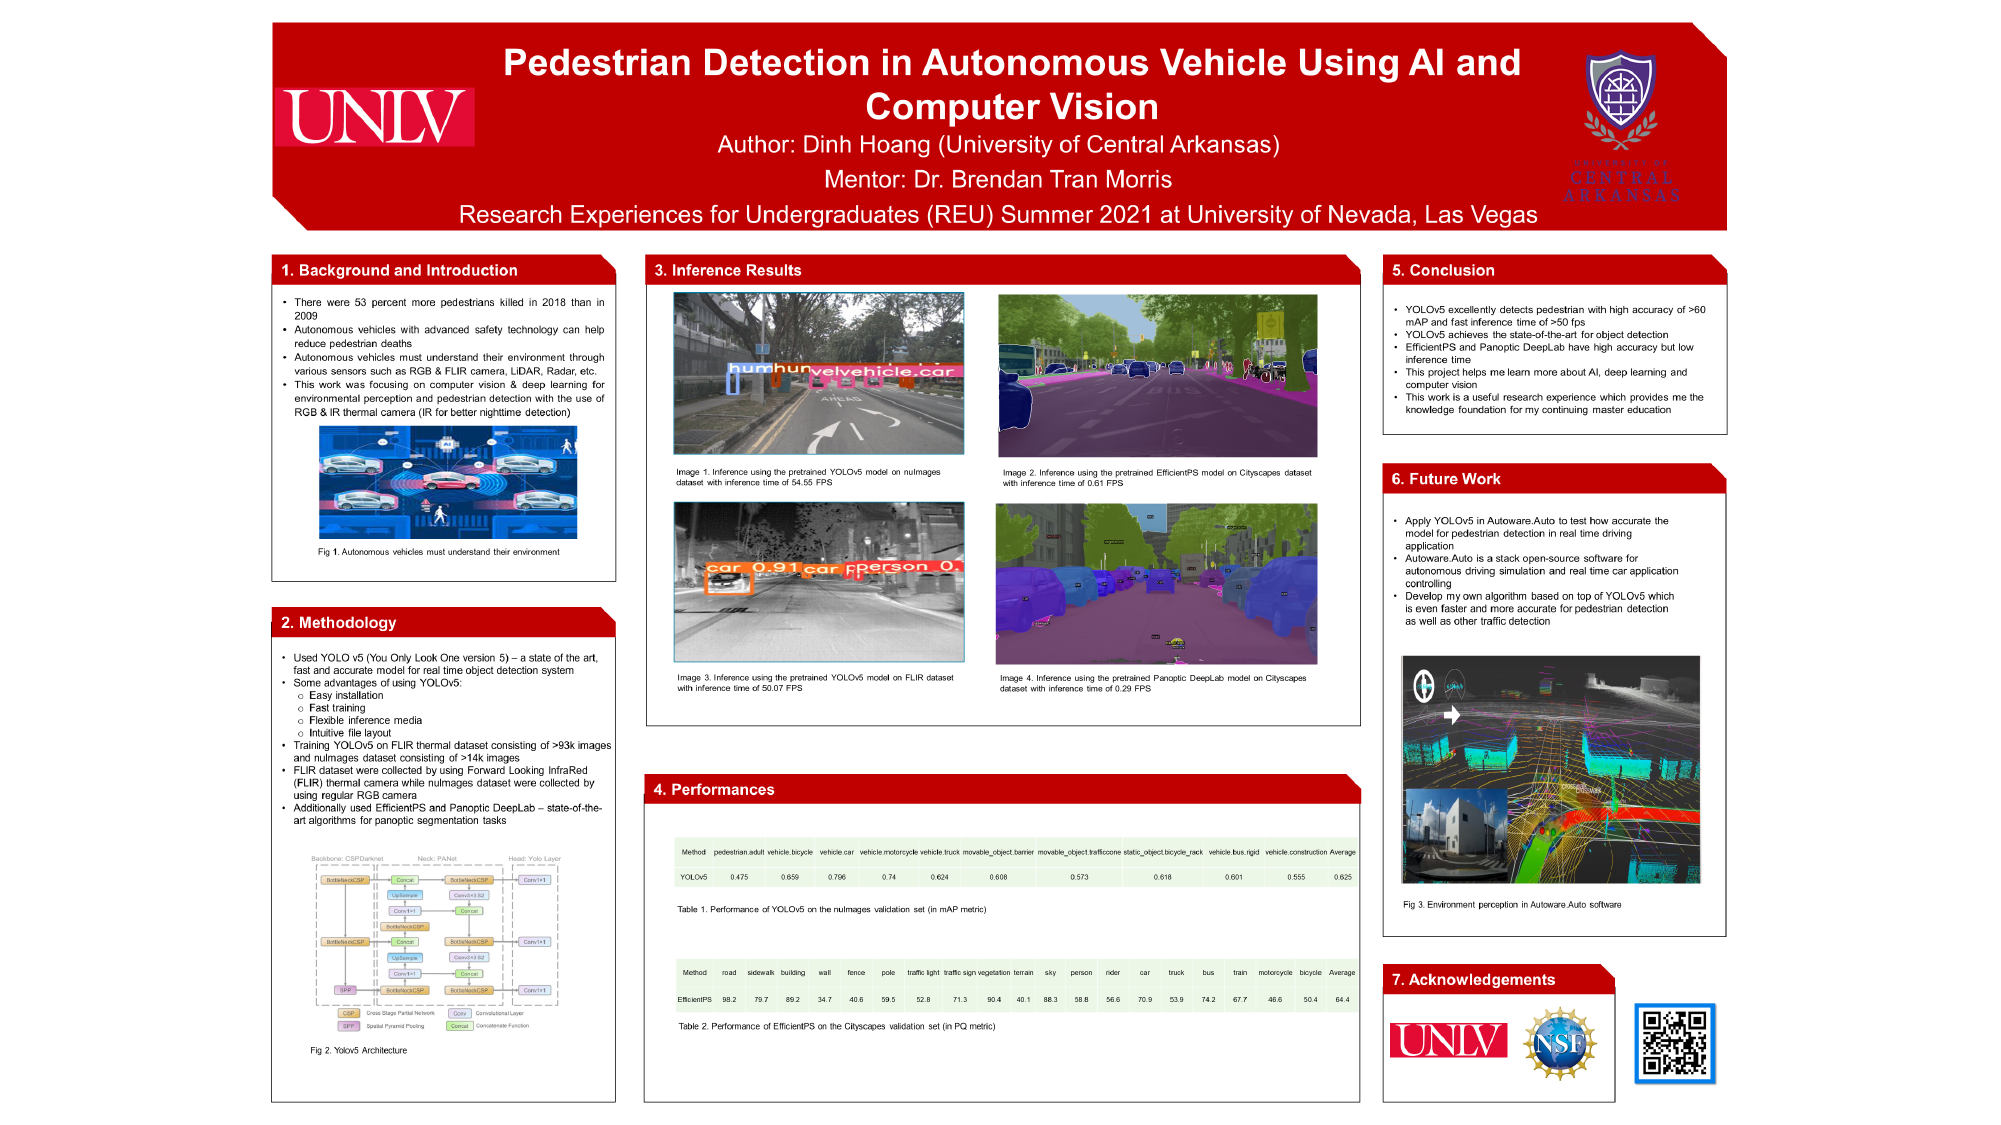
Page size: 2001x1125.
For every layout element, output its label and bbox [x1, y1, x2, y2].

picture [249, 0, 1751, 1125]
